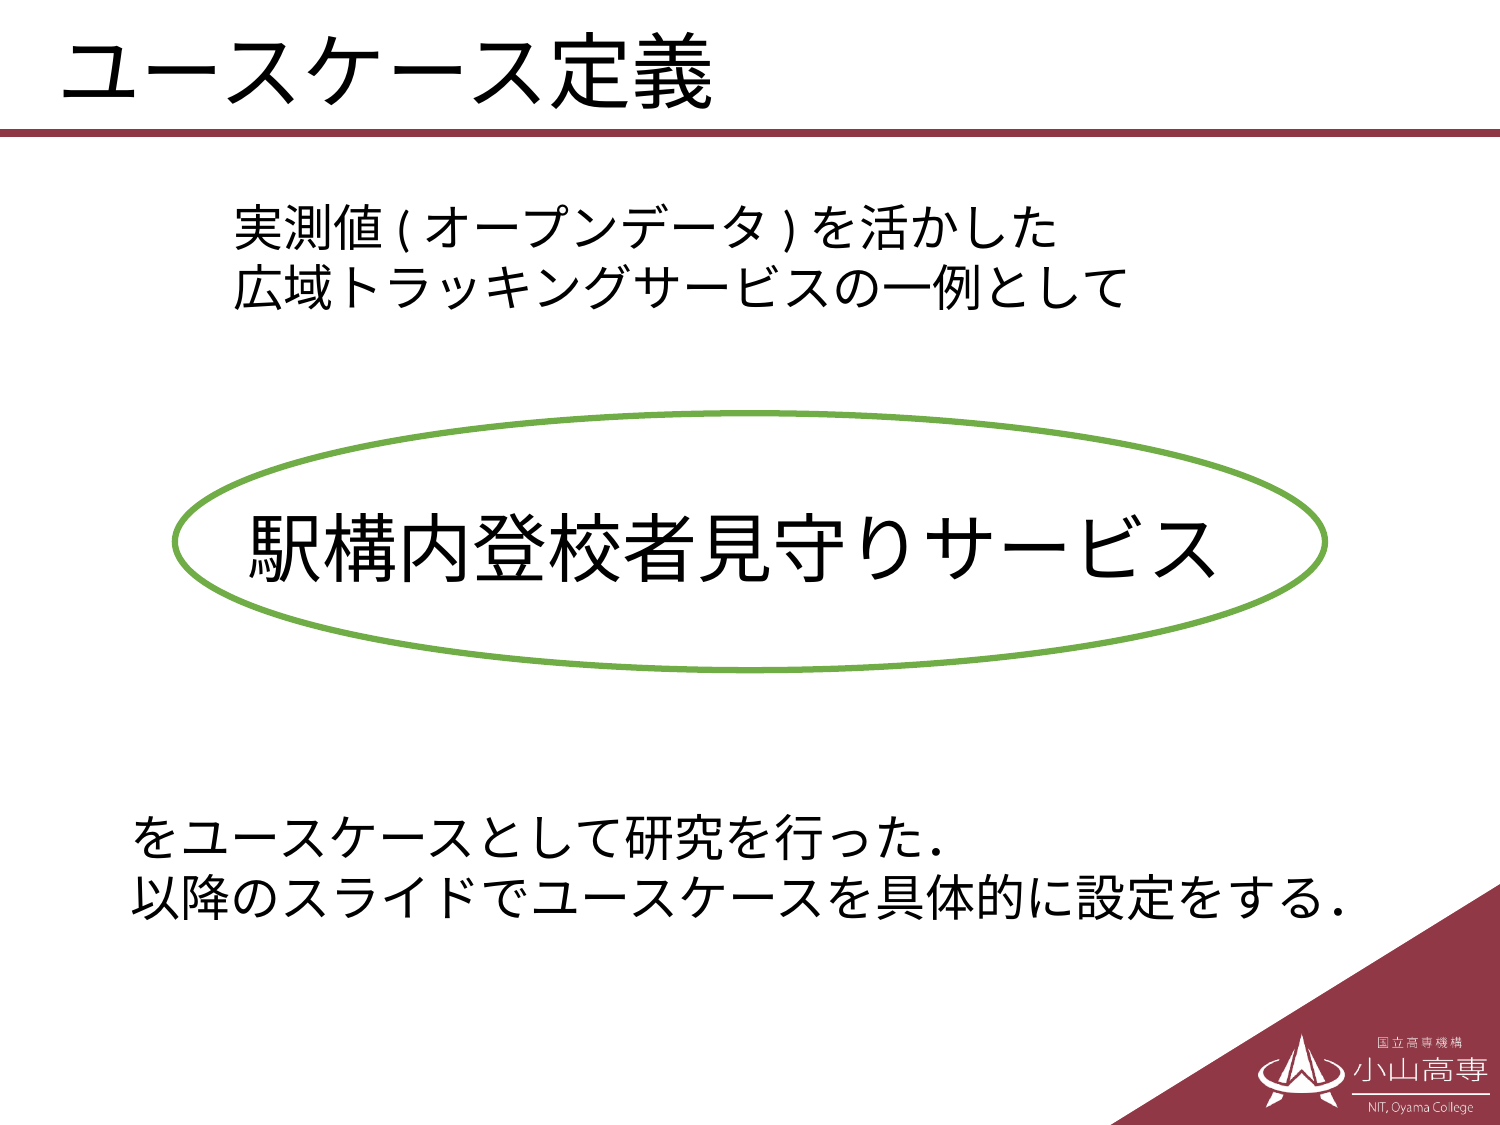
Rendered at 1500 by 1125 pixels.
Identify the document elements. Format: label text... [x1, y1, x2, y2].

title ユースケース定義 [42, 20, 1294, 130]
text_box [174, 413, 1325, 691]
text_box をユースケースとして研究を行った． 以降のスライドでユースケースを具体的に設定をする． [115, 799, 1385, 935]
picture [1112, 885, 1500, 1125]
text_box 実測値(オープンデータ)を活かした 広域トラッキングサービスの一例として [219, 189, 1225, 324]
picture [0, 129, 1500, 137]
